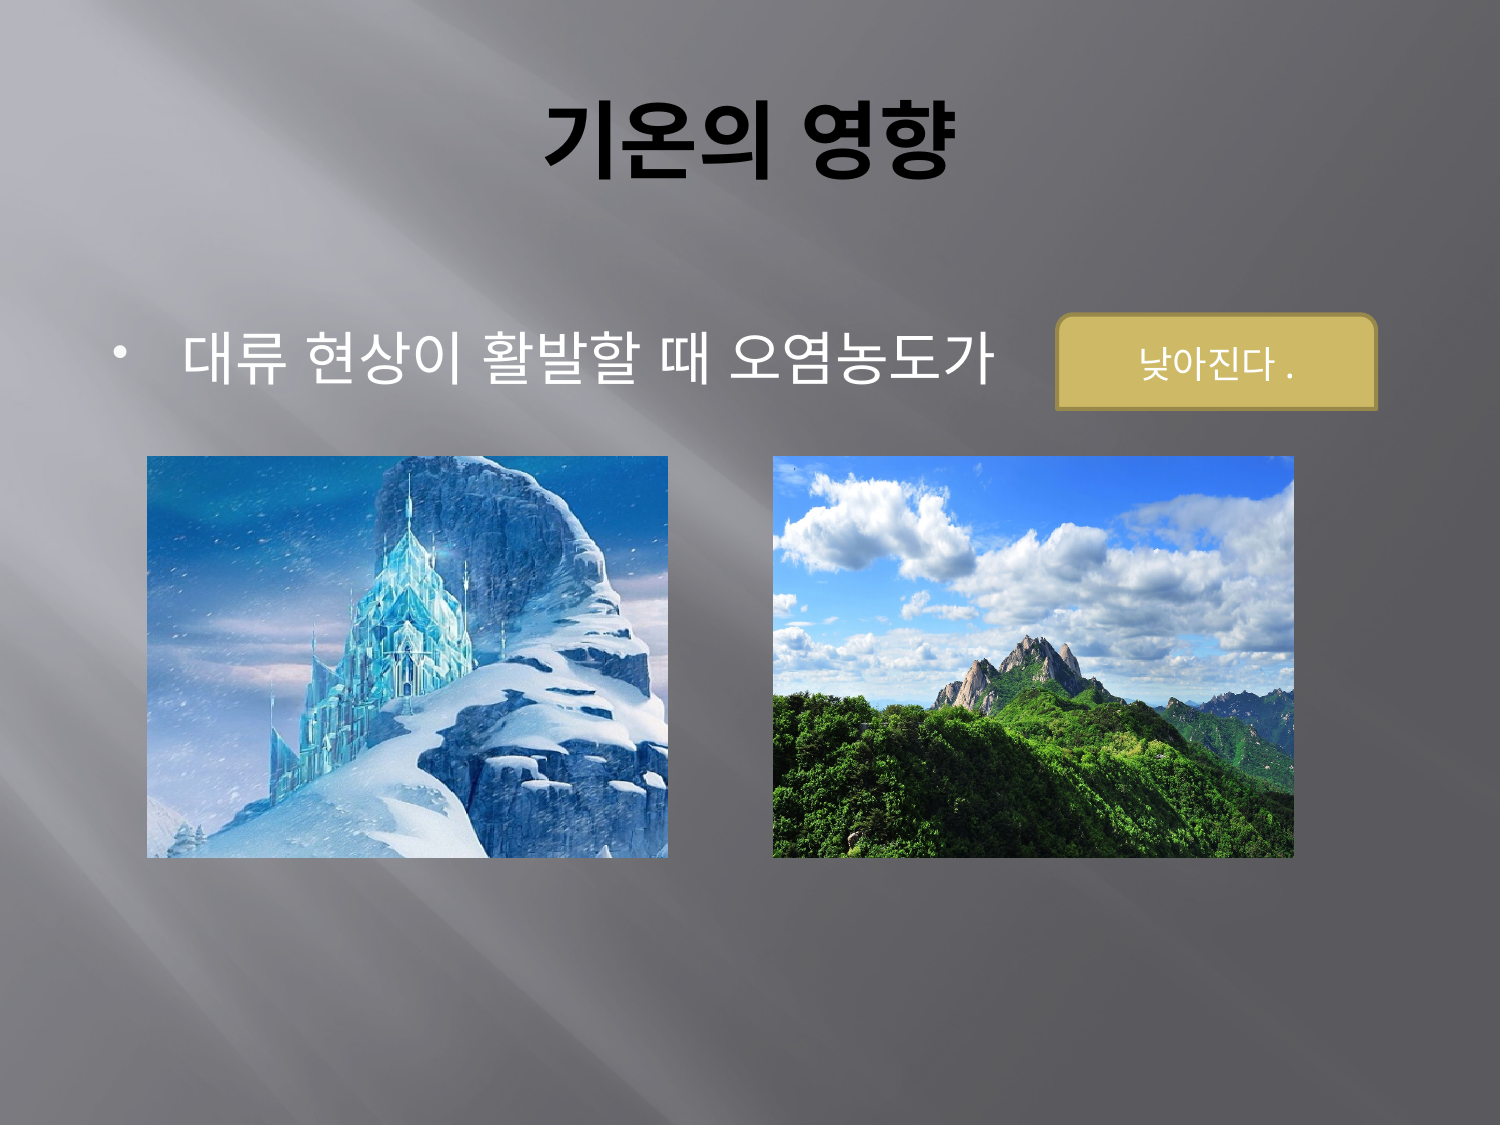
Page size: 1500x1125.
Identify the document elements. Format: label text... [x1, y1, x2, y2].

picture [773, 455, 1294, 859]
list 대류 현상이 활발할 때 오염농도가 [76, 314, 1081, 492]
title 기온의 영향 [75, 45, 1425, 233]
text_box 낮아진다. [1055, 312, 1379, 411]
picture [147, 455, 668, 859]
